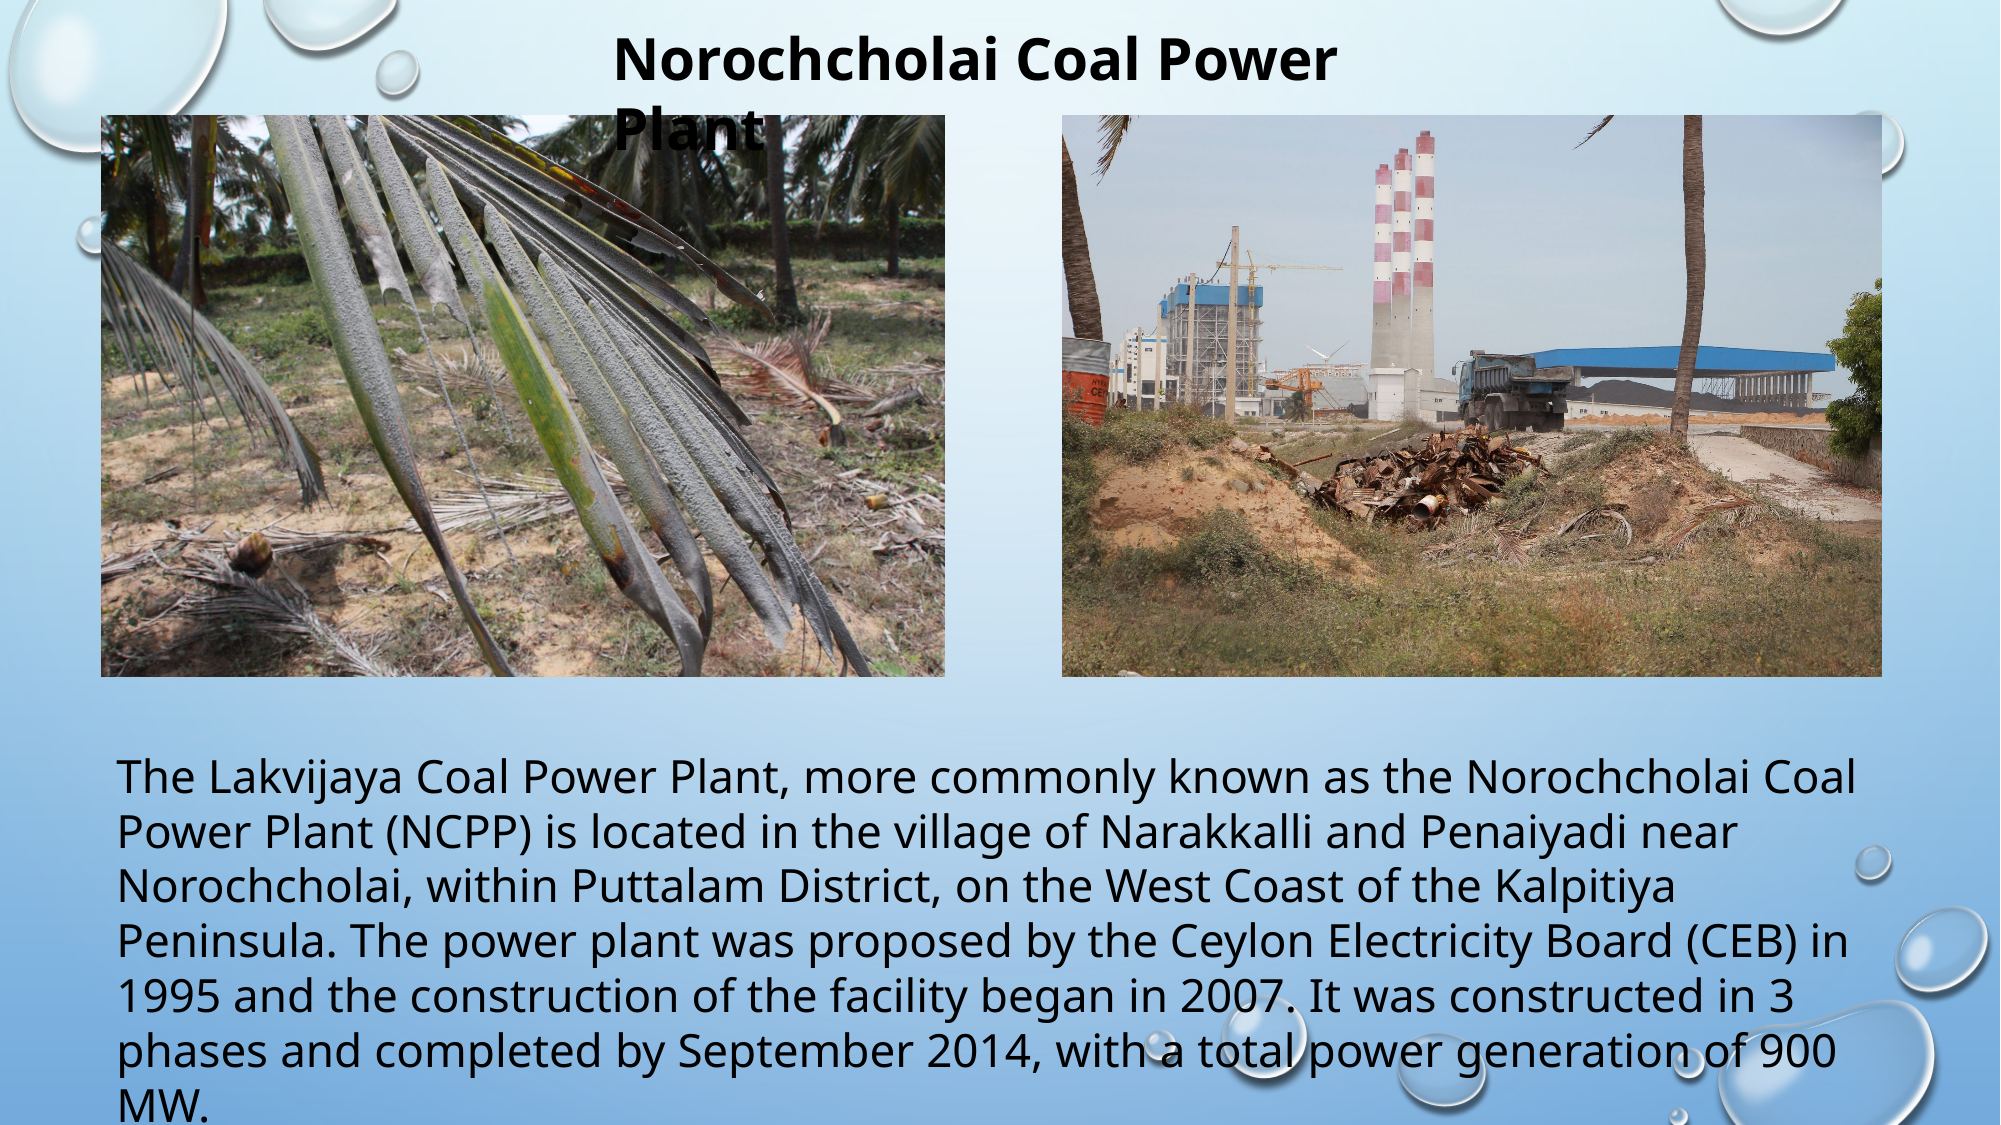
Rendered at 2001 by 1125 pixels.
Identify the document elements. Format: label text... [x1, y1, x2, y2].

text_box [86, 657, 1833, 764]
text_box Norochcholai Coal Power Plant [597, 14, 1428, 170]
text_box The Lakvijaya Coal Power Plant, more commonly known as the Norochcholai Coal Power Plant (NCPP) is located in the village of Narakkalli and Penaiyadi near Norochcholai, within Puttalam District, on the West Coast of the Kalpitiya Peninsula. The power plant was proposed by the Ceylon Electricity Board (CEB) in 1995 and the construction of the facility began in 2007. It was constructed in 3 phases and completed by September 2014, with a total power generation of 900 MW. [101, 739, 1891, 1125]
picture [0, 0, 2000, 1125]
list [101, 114, 945, 678]
